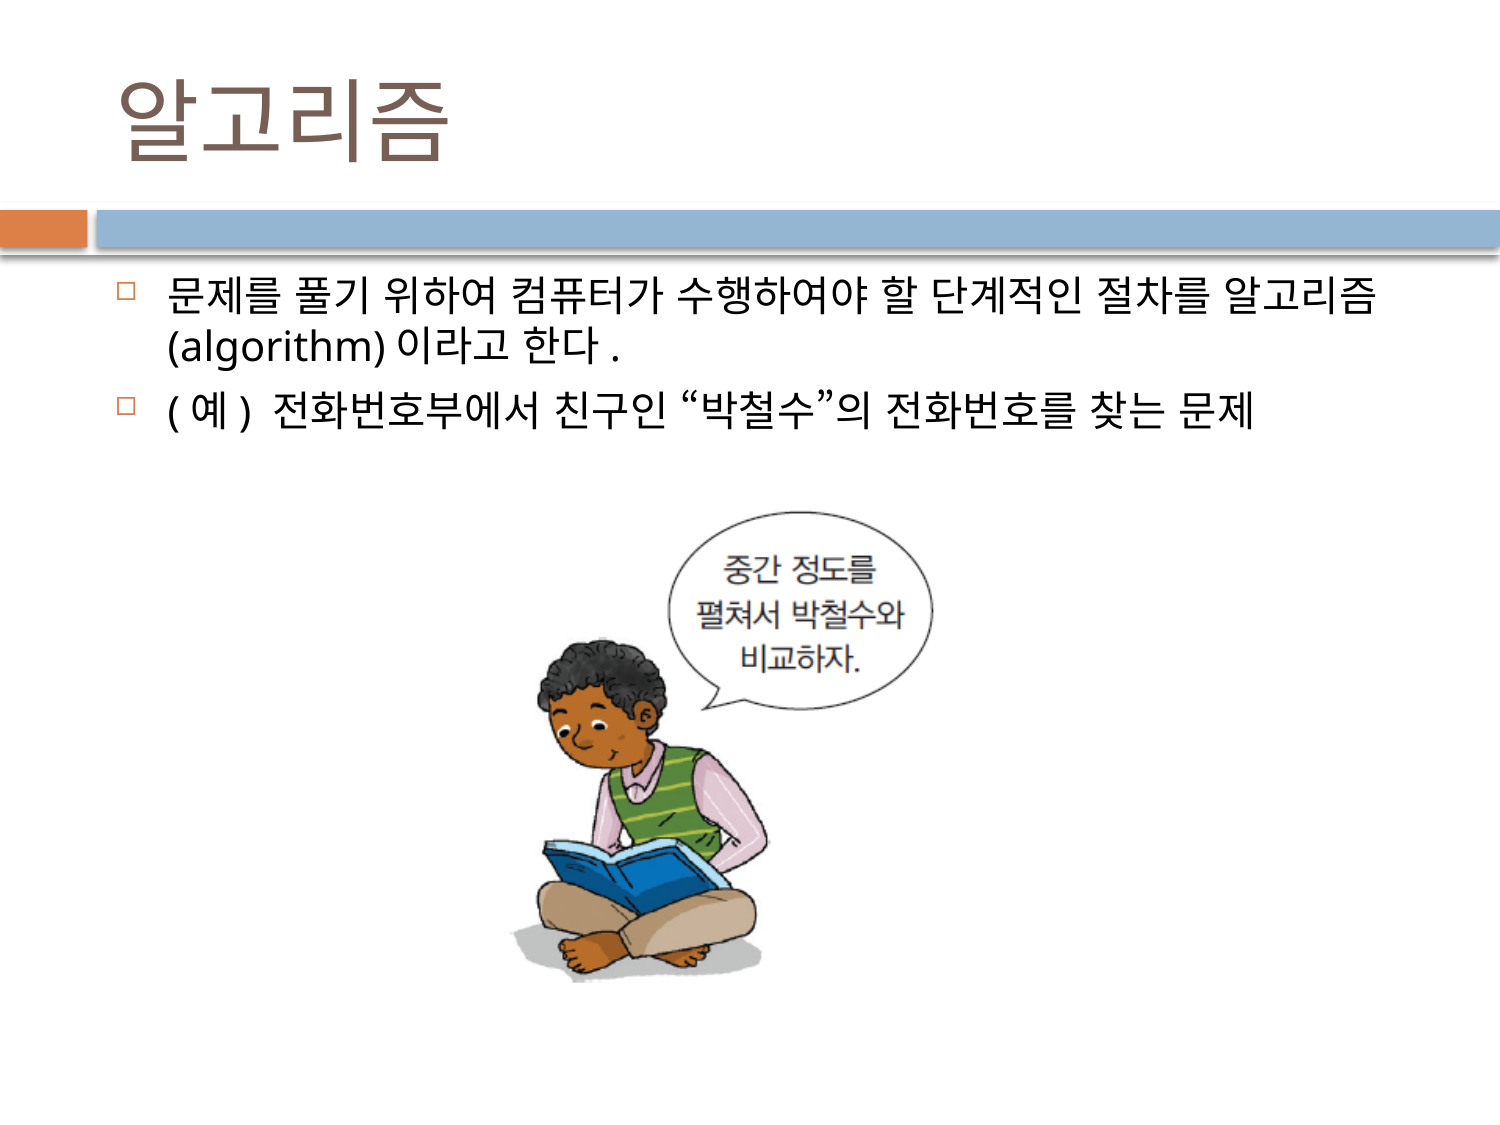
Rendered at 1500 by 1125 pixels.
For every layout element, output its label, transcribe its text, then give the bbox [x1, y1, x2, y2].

picture [483, 484, 958, 994]
title 알고리즘 [100, 37, 1438, 200]
list 문제를 풀기 위하여 컴퓨터가 수행하여야 할 단계적인 절차를 알고리즘(algorithm)이라고 한다. (예) 전화번호부에서 친구인 “박철수”의 전화번호를 찾는 문제 [100, 262, 1438, 1000]
